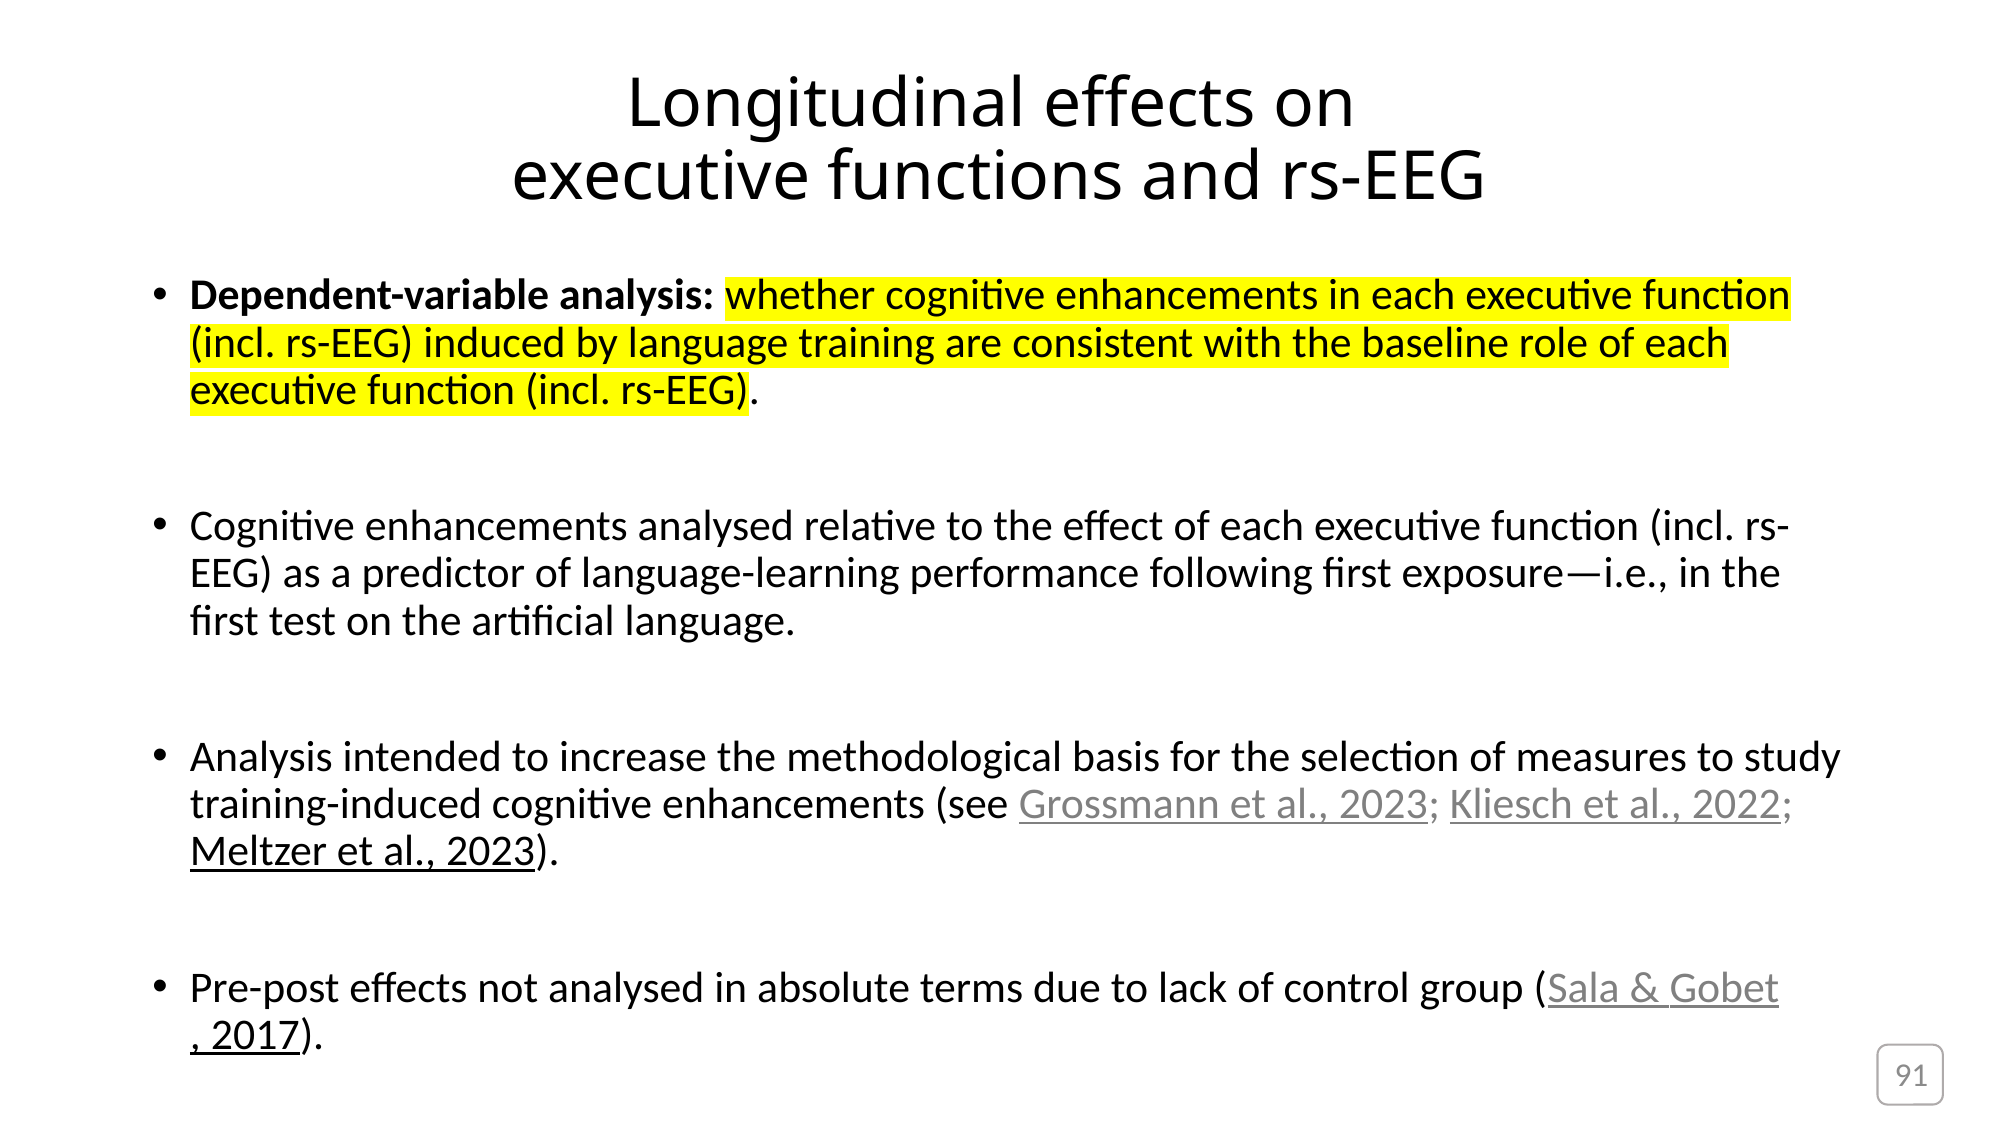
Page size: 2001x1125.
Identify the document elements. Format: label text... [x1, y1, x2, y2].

slide_number 91 [1493, 1042, 1943, 1103]
title Longitudinal effects on executive functions and rs-EEG [137, 59, 1863, 222]
list Dependent-variable analysis: whether cognitive enhancements in each executive function (incl. rs-EEG) induced by language training are consistent with the baseline role of each executive function (incl. rs-EEG). Cognitive enhancements analysed relative to the effect of each executive function (incl. rs-EEG) as a predictor of language-learning performance following first exposure—i.e., in the first test on the artificial language. Analysis intended to increase the methodological basis for the selection of measures to study training-induced cognitive enhancements (see Grossmann et al., 2023; Kliesch et al., 2022; Meltzer et al., 2023). Pre-post effects not analysed in absolute terms due to lack of control group (Sala & Gobet, 2017). [137, 264, 1863, 1032]
